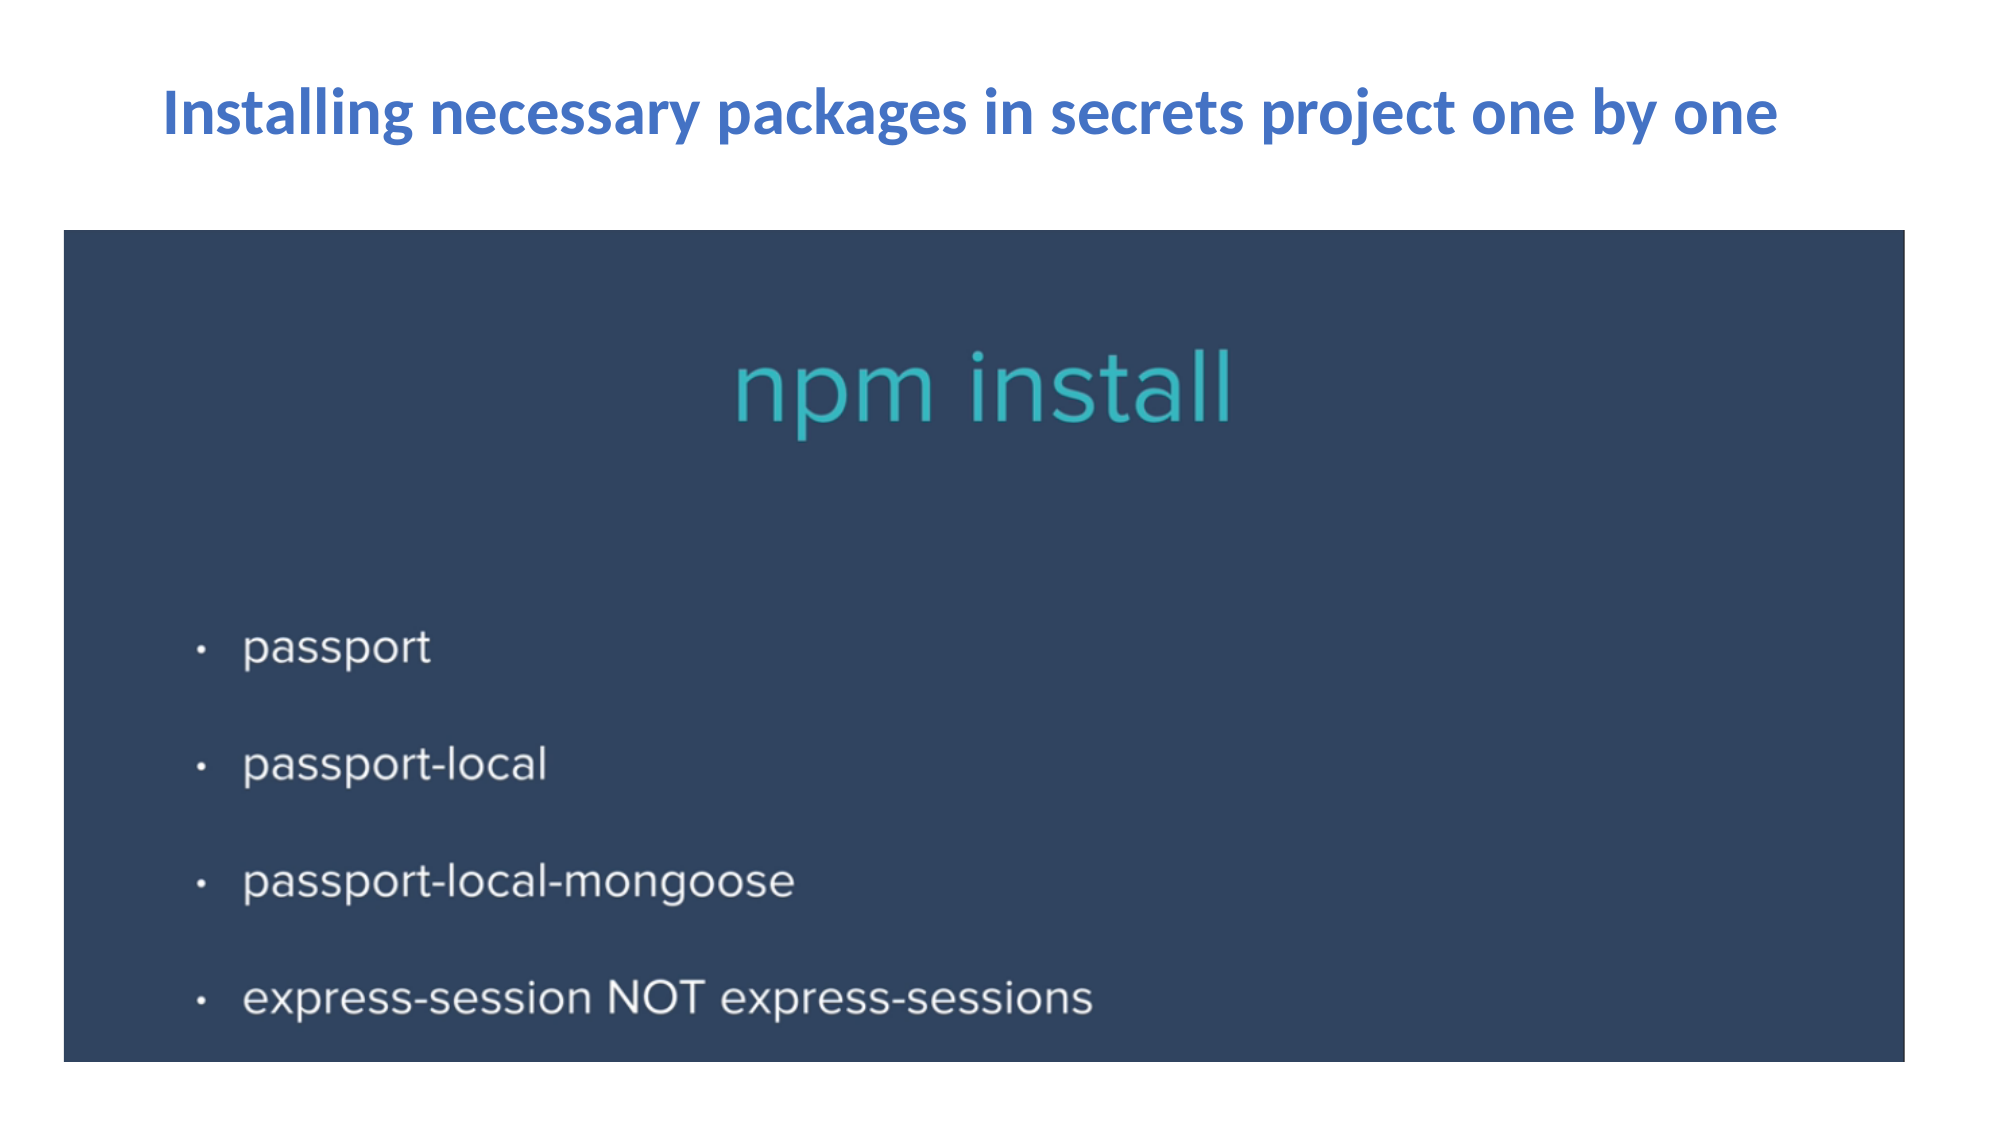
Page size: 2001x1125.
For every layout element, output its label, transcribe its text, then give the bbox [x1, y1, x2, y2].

text_box Installing necessary packages in secrets project one by one [147, 60, 1796, 156]
picture [63, 230, 1905, 1062]
